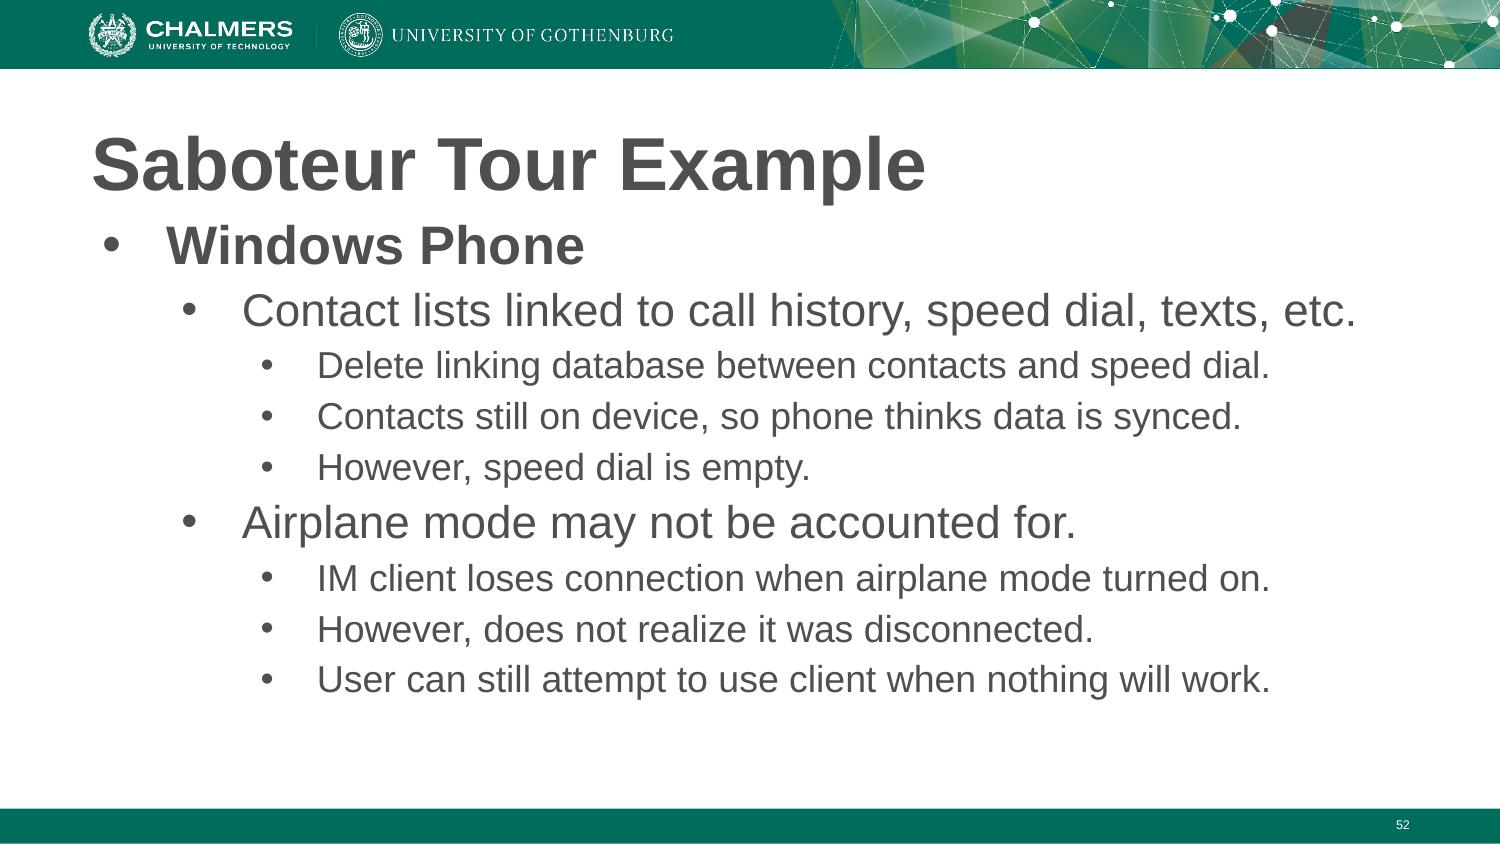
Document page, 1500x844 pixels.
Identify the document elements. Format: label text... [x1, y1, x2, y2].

slide_number ‹#› [1074, 809, 1425, 844]
title Saboteur Tour Example [76, 100, 1425, 210]
picture [64, 0, 696, 85]
list Windows Phone Contact lists linked to call history, speed dial, texts, etc. Delete linking database between contacts and speed dial. Contacts still on device, so phone thinks data is synced. However, speed dial is empty. Airplane mode may not be accounted for. IM client loses connection when airplane mode turned on. However, does not realize it was disconnected. User can still attempt to use client when nothing will work. [76, 210, 1425, 782]
picture [759, 0, 1500, 68]
